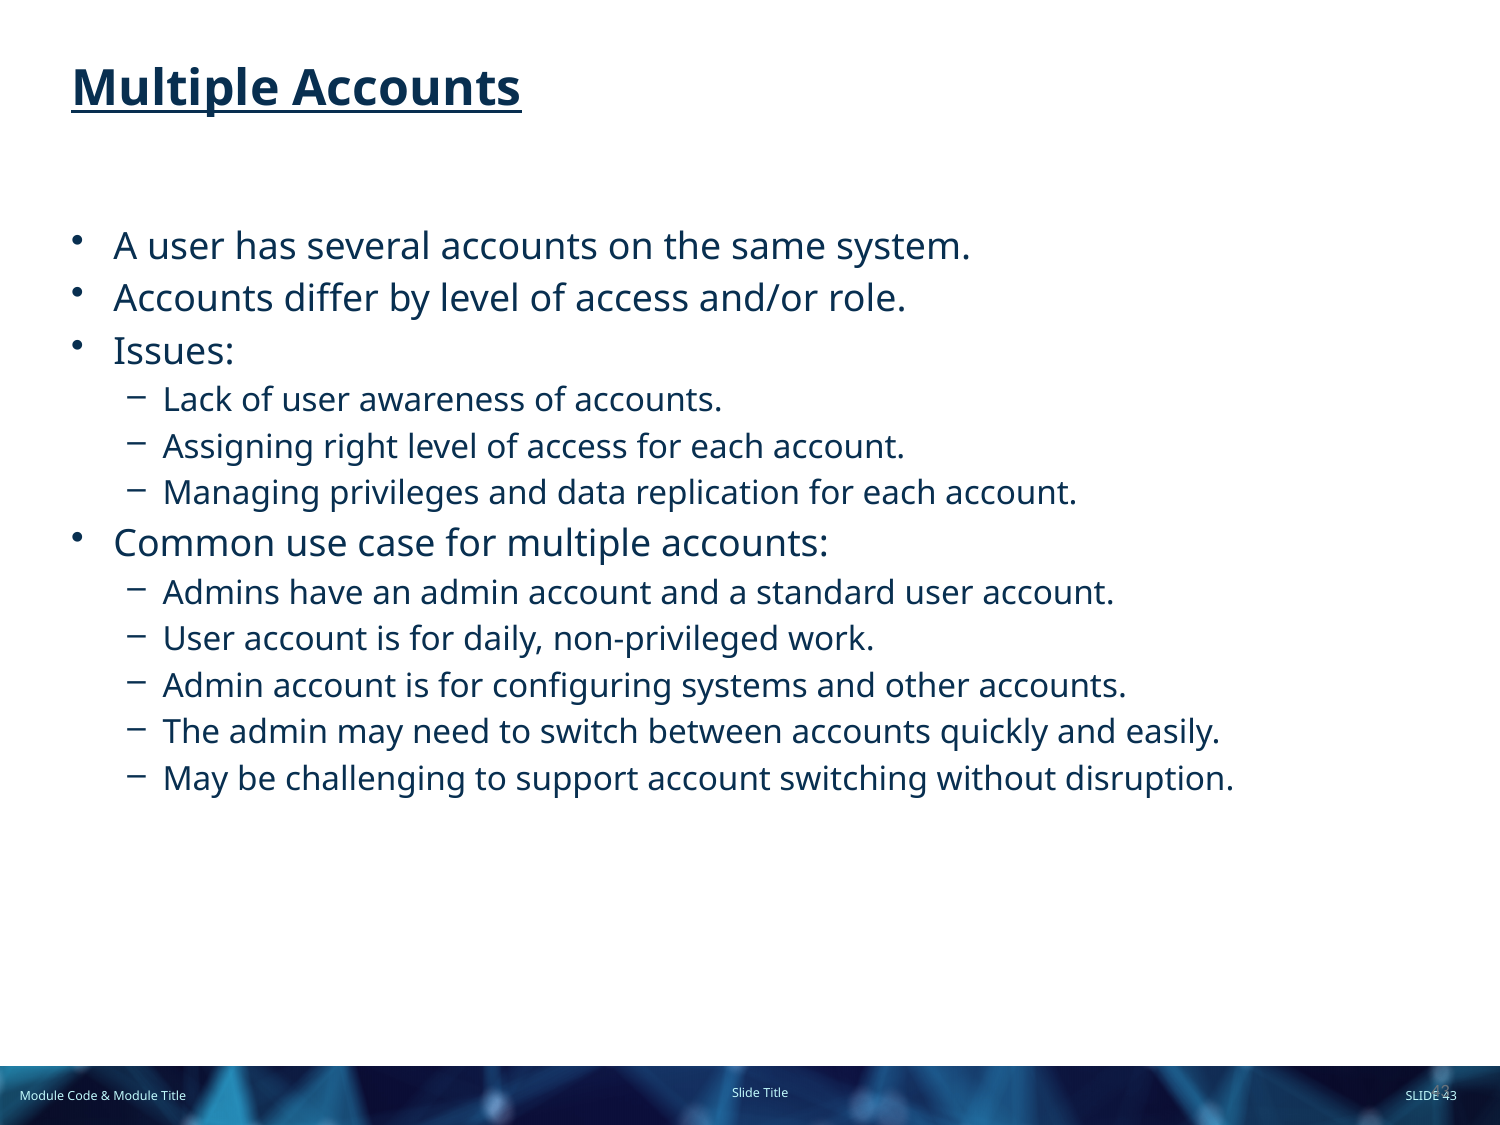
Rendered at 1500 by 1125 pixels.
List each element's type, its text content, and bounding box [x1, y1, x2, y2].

list A user has several accounts on the same system. Accounts differ by level of access and/or role. Issues: Lack of user awareness of accounts. Assigning right level of access for each account. Managing privileges and data replication for each account. Common use case for multiple accounts: Admins have an admin account and a standard user account. User account is for daily, non-privileged work. Admin account is for configuring systems and other accounts. The admin may need to switch between accounts quickly and easily. May be challenging to support account switching without disruption. [56, 214, 1444, 871]
title Multiple Accounts [56, 16, 1444, 155]
slide_number 43 [1407, 1067, 1450, 1113]
picture [0, 1066, 1500, 1125]
